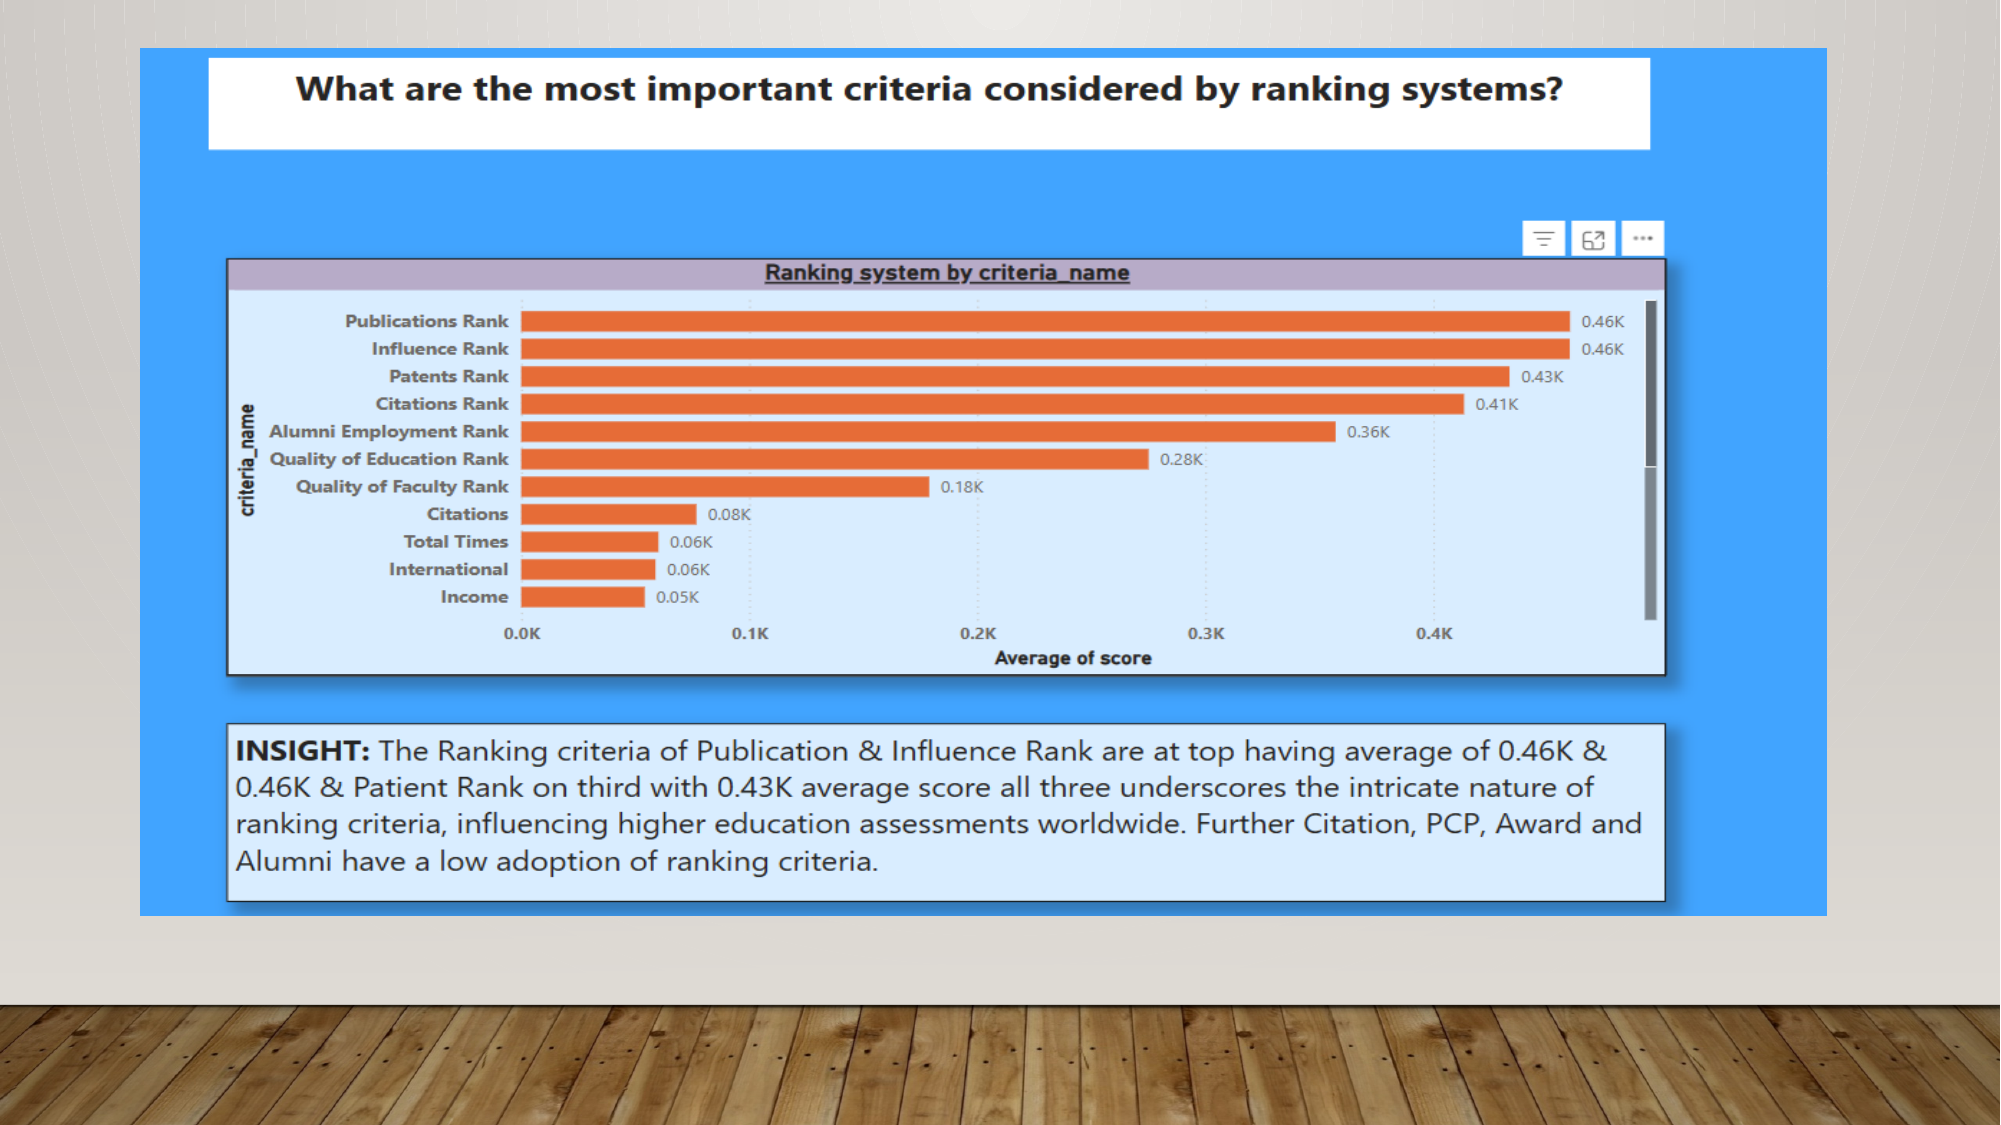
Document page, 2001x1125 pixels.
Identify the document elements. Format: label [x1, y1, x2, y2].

picture [0, 1005, 2000, 1125]
picture [140, 48, 1827, 916]
